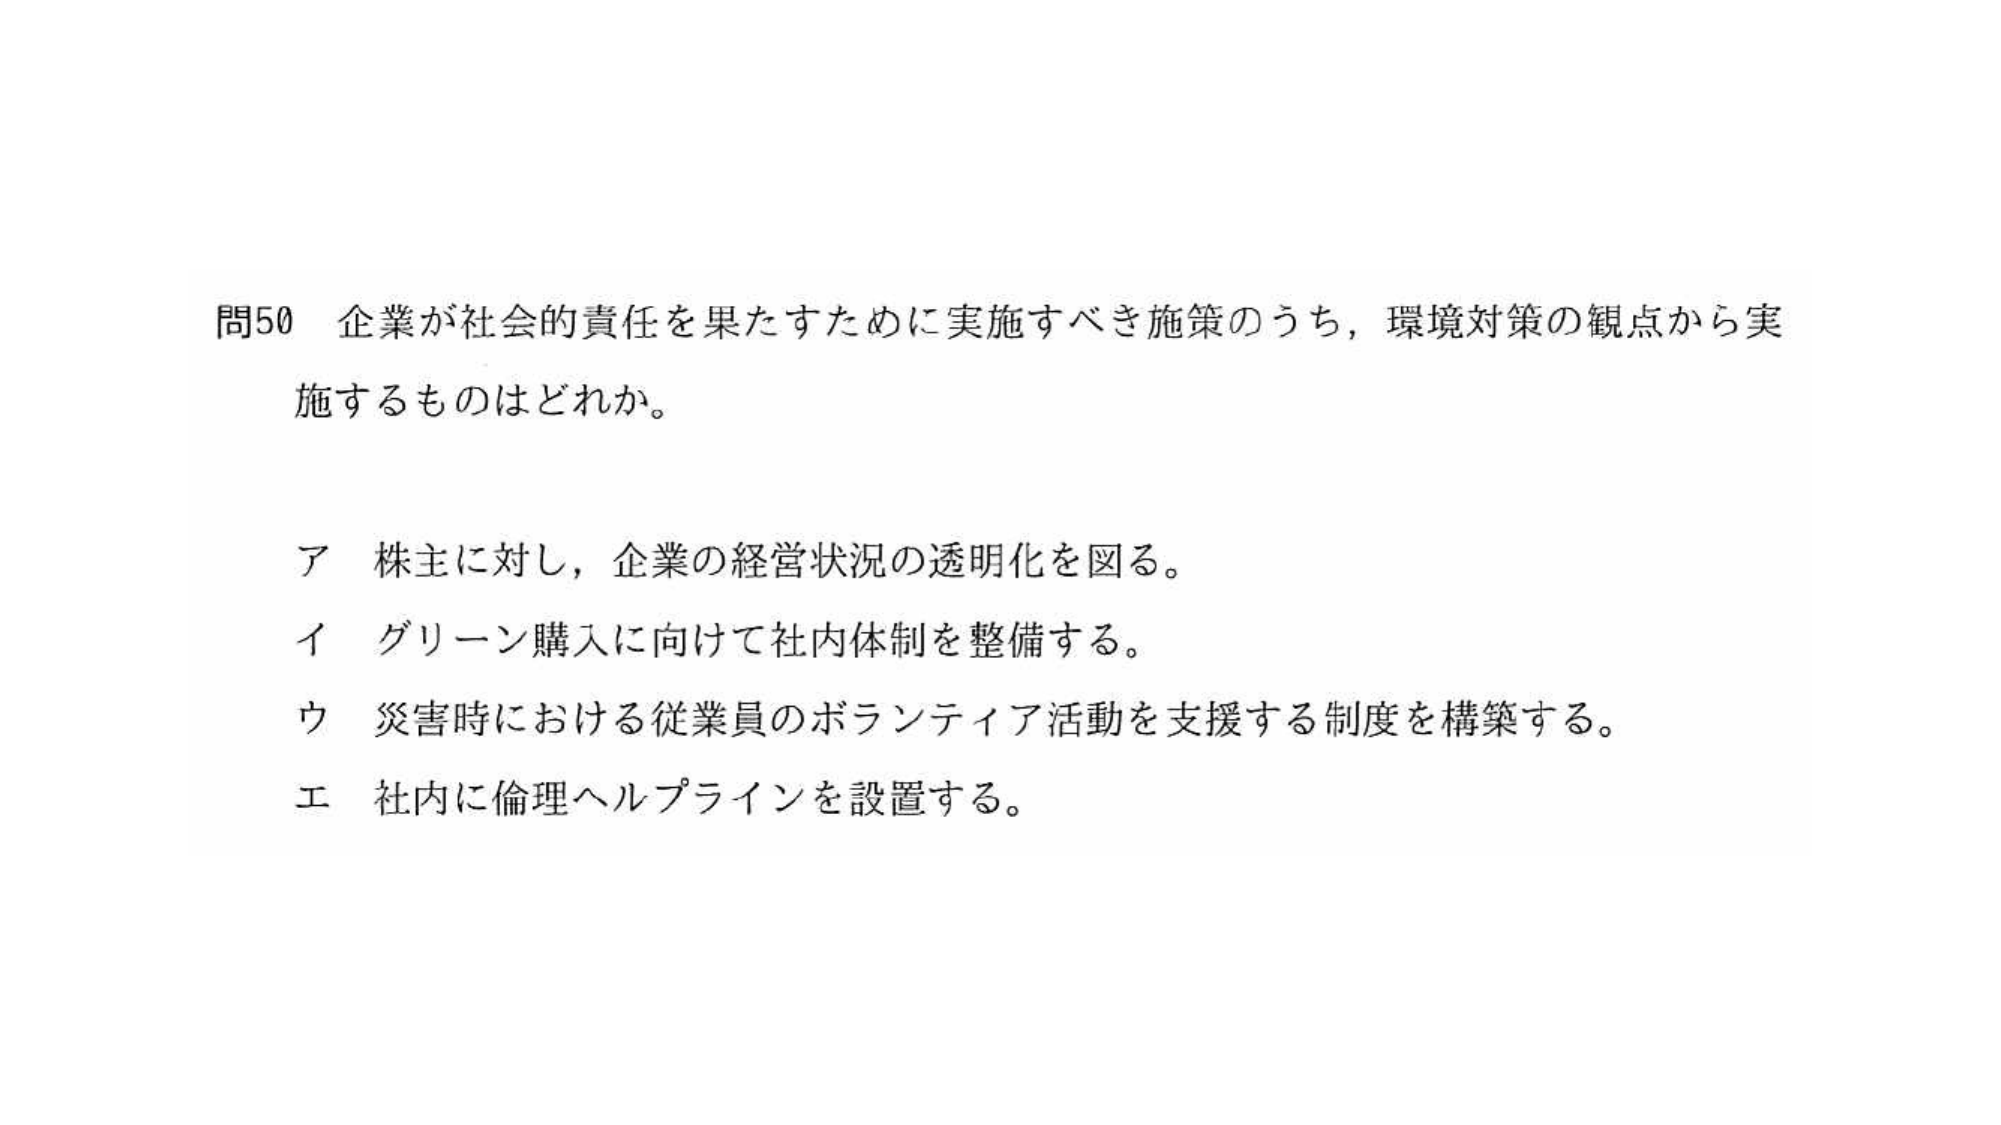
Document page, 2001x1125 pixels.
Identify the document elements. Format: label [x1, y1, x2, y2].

picture [187, 269, 1812, 856]
